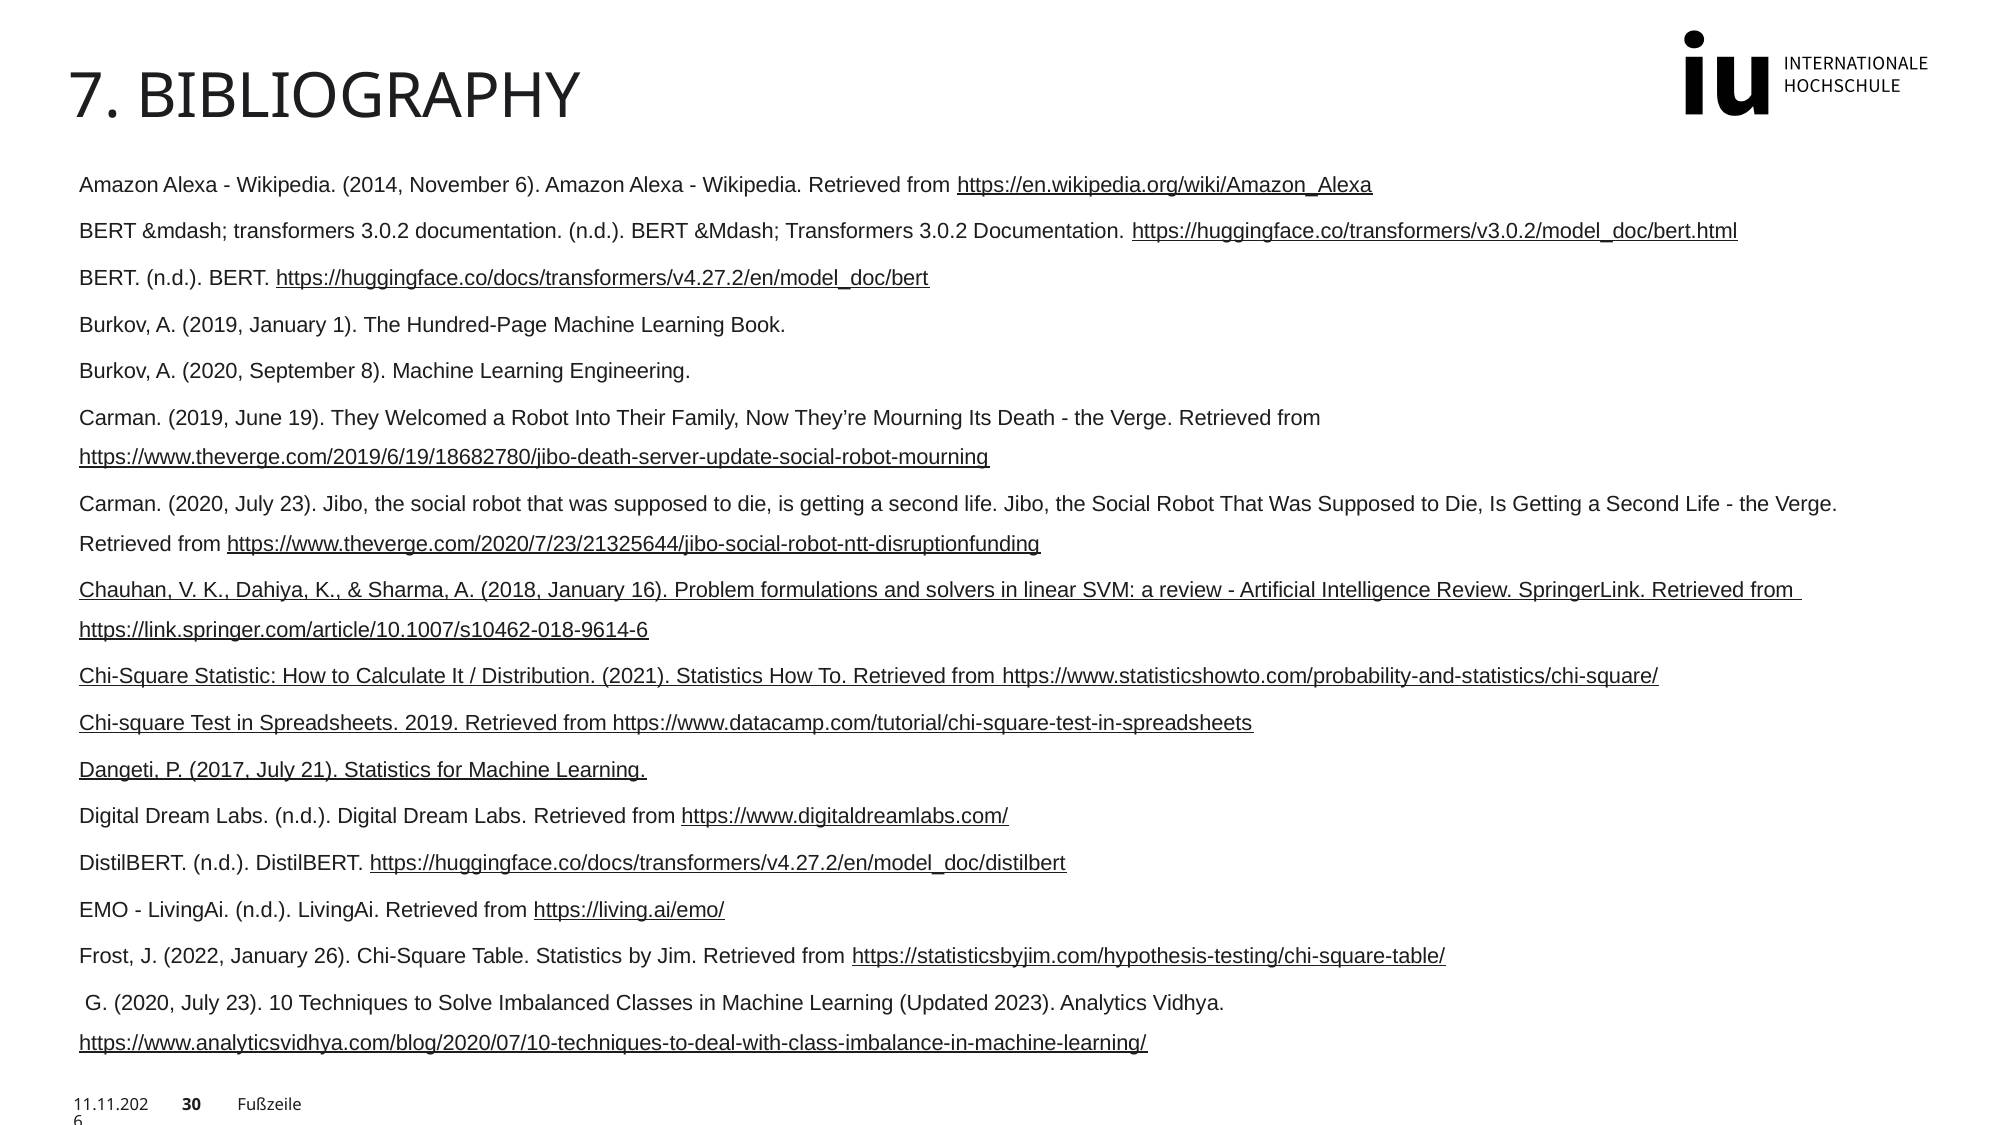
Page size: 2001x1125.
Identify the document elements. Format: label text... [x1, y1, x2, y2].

title 7. Bibliography [69, 63, 1461, 200]
slide_number 30 [157, 1093, 226, 1116]
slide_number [73, 1093, 151, 1116]
footer Fußzeile [237, 1093, 1956, 1116]
list Amazon Alexa - Wikipedia. (2014, November 6). Amazon Alexa - Wikipedia. Retrieved from https://en.wikipedia.org/wiki/Amazon_Alexa BERT &mdash; transformers 3.0.2 documentation. (n.d.). BERT &Mdash; Transformers 3.0.2 Documentation. https://huggingface.co/transformers/v3.0.2/model_doc/bert.html BERT. (n.d.). BERT. https://huggingface.co/docs/transformers/v4.27.2/en/model_doc/bert Burkov, A. (2019, January 1). The Hundred-Page Machine Learning Book. Burkov, A. (2020, September 8). Machine Learning Engineering. Carman. (2019, June 19). They Welcomed a Robot Into Their Family, Now They’re Mourning Its Death - the Verge. Retrieved from https://www.theverge.com/2019/6/19/18682780/jibo-death-server-update-social-robot-mourning Carman. (2020, July 23). Jibo, the social robot that was supposed to die, is getting a second life. Jibo, the Social Robot That Was Supposed to Die, Is Getting a Second Life - the Verge. Retrieved from https://www.theverge.com/2020/7/23/21325644/jibo-social-robot-ntt-disruptionfunding Chauhan, V. K., Dahiya, K., & Sharma, A. (2018, January 16). Problem formulations and solvers in linear SVM: a review - Artificial Intelligence Review. SpringerLink. Retrieved from https://link.springer.com/article/10.1007/s10462-018-9614-6 Chi-Square Statistic: How to Calculate It / Distribution. (2021). Statistics How To. Retrieved from https://www.statisticshowto.com/probability-and-statistics/chi-square/ Chi-square Test in Spreadsheets. 2019. Retrieved from https://www.datacamp.com/tutorial/chi-square-test-in-spreadsheets Dangeti, P. (2017, July 21). Statistics for Machine Learning. Digital Dream Labs. (n.d.). Digital Dream Labs. Retrieved from https://www.digitaldreamlabs.com/ DistilBERT. (n.d.). DistilBERT. https://huggingface.co/docs/transformers/v4.27.2/en/model_doc/distilbert EMO - LivingAi. (n.d.). LivingAi. Retrieved from https://living.ai/emo/ Frost, J. (2022, January 26). Chi-Square Table. Statistics by Jim. Retrieved from https://statisticsbyjim.com/hypothesis-testing/chi-square-table/ G. (2020, July 23). 10 Techniques to Solve Imbalanced Classes in Machine Learning (Updated 2023). Analytics Vidhya. https://www.analyticsvidhya.com/blog/2020/07/10-techniques-to-deal-with-class-imbalance-in-machine-learning/ [73, 157, 1890, 1062]
picture [1628, 0, 1985, 172]
